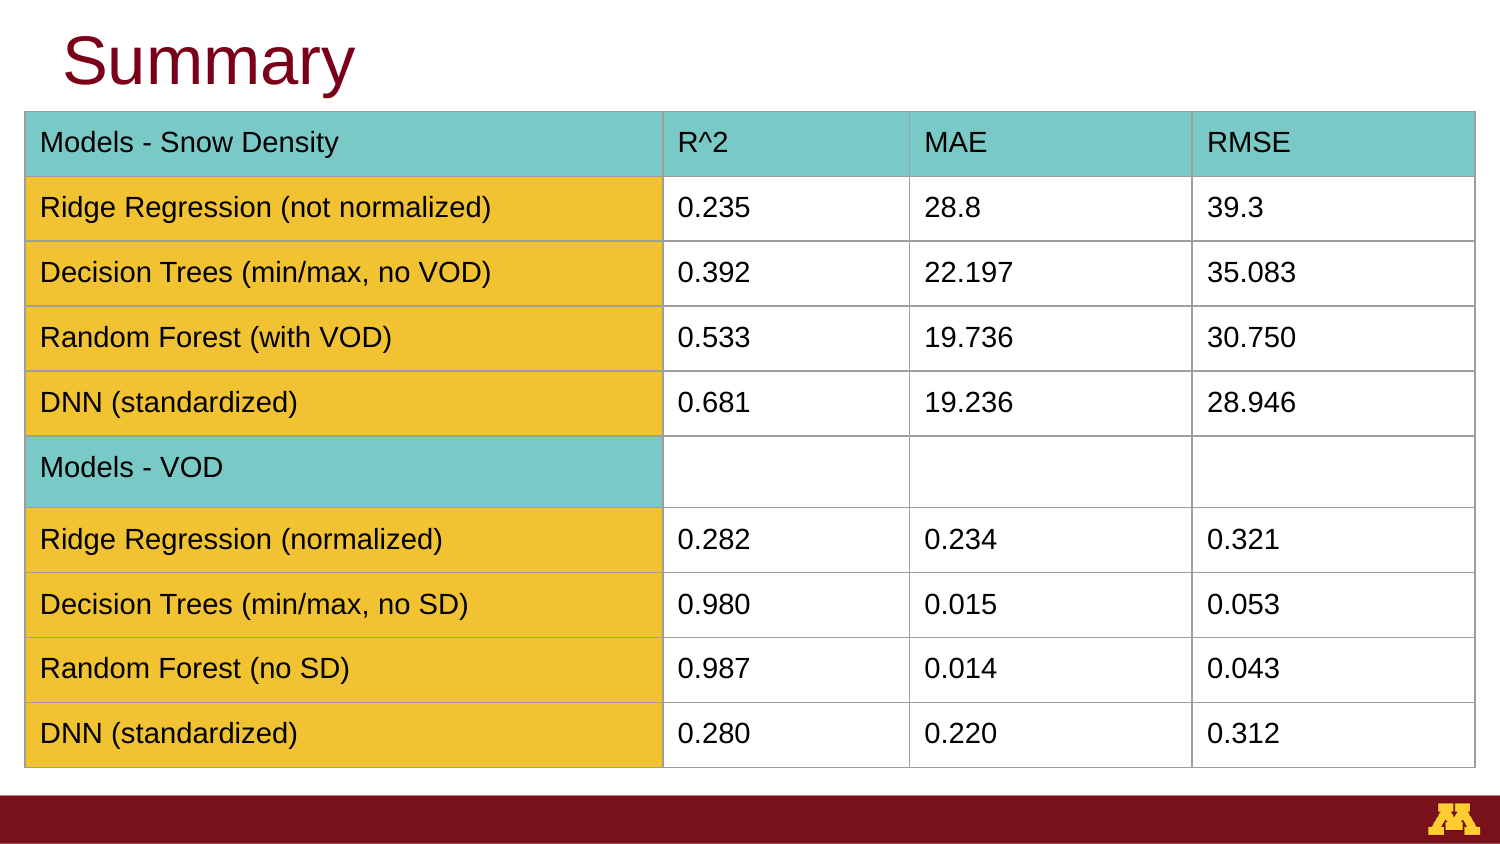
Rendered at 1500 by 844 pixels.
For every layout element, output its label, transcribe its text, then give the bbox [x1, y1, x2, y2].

picture [0, 795, 1500, 844]
table_cell 0.987 [664, 638, 909, 702]
table_cell 39.3 [1193, 177, 1474, 240]
table_cell 0.980 [664, 573, 909, 637]
table_cell 28.946 [1193, 372, 1474, 435]
table_cell 0.392 [664, 242, 909, 305]
title Summary [51, 9, 1449, 104]
table_cell 0.312 [1193, 703, 1474, 767]
table_cell 0.234 [910, 508, 1191, 572]
table_cell Ridge Regression (not normalized) [26, 177, 662, 240]
table_cell Models - VOD [26, 437, 662, 507]
table_cell Random Forest (no SD) [26, 638, 662, 702]
table_cell Ridge Regression (normalized) [26, 508, 662, 572]
table_cell DNN (standardized) [26, 372, 662, 435]
table_cell [664, 437, 909, 507]
table_cell Random Forest (with VOD) [26, 307, 662, 370]
table_cell 0.014 [910, 638, 1191, 702]
table_cell Decision Trees (min/max, no VOD) [26, 242, 662, 305]
table_cell [910, 437, 1191, 507]
table_cell 0.053 [1193, 573, 1474, 637]
table_cell 0.280 [664, 703, 909, 767]
table_header R^2 [664, 112, 909, 176]
table_cell 22.197 [910, 242, 1191, 305]
table_cell 30.750 [1193, 307, 1474, 370]
table_cell 0.043 [1193, 638, 1474, 702]
table_cell 19.736 [910, 307, 1191, 370]
table_cell [1193, 437, 1474, 507]
table_cell 19.236 [910, 372, 1191, 435]
table_header RMSE [1193, 112, 1474, 176]
table_cell 28.8 [910, 177, 1191, 240]
table_cell 0.533 [664, 307, 909, 370]
table_cell 35.083 [1193, 242, 1474, 305]
table_header MAE [910, 112, 1191, 176]
table_cell 0.321 [1193, 508, 1474, 572]
table_cell 0.015 [910, 573, 1191, 637]
table_cell 0.282 [664, 508, 909, 572]
table_cell 0.220 [910, 703, 1191, 767]
table_cell Decision Trees (min/max, no SD) [26, 573, 662, 637]
table_cell DNN (standardized) [26, 703, 662, 767]
table_cell 0.681 [664, 372, 909, 435]
table_cell 0.235 [664, 177, 909, 240]
table_header Models - Snow Density [26, 112, 662, 176]
